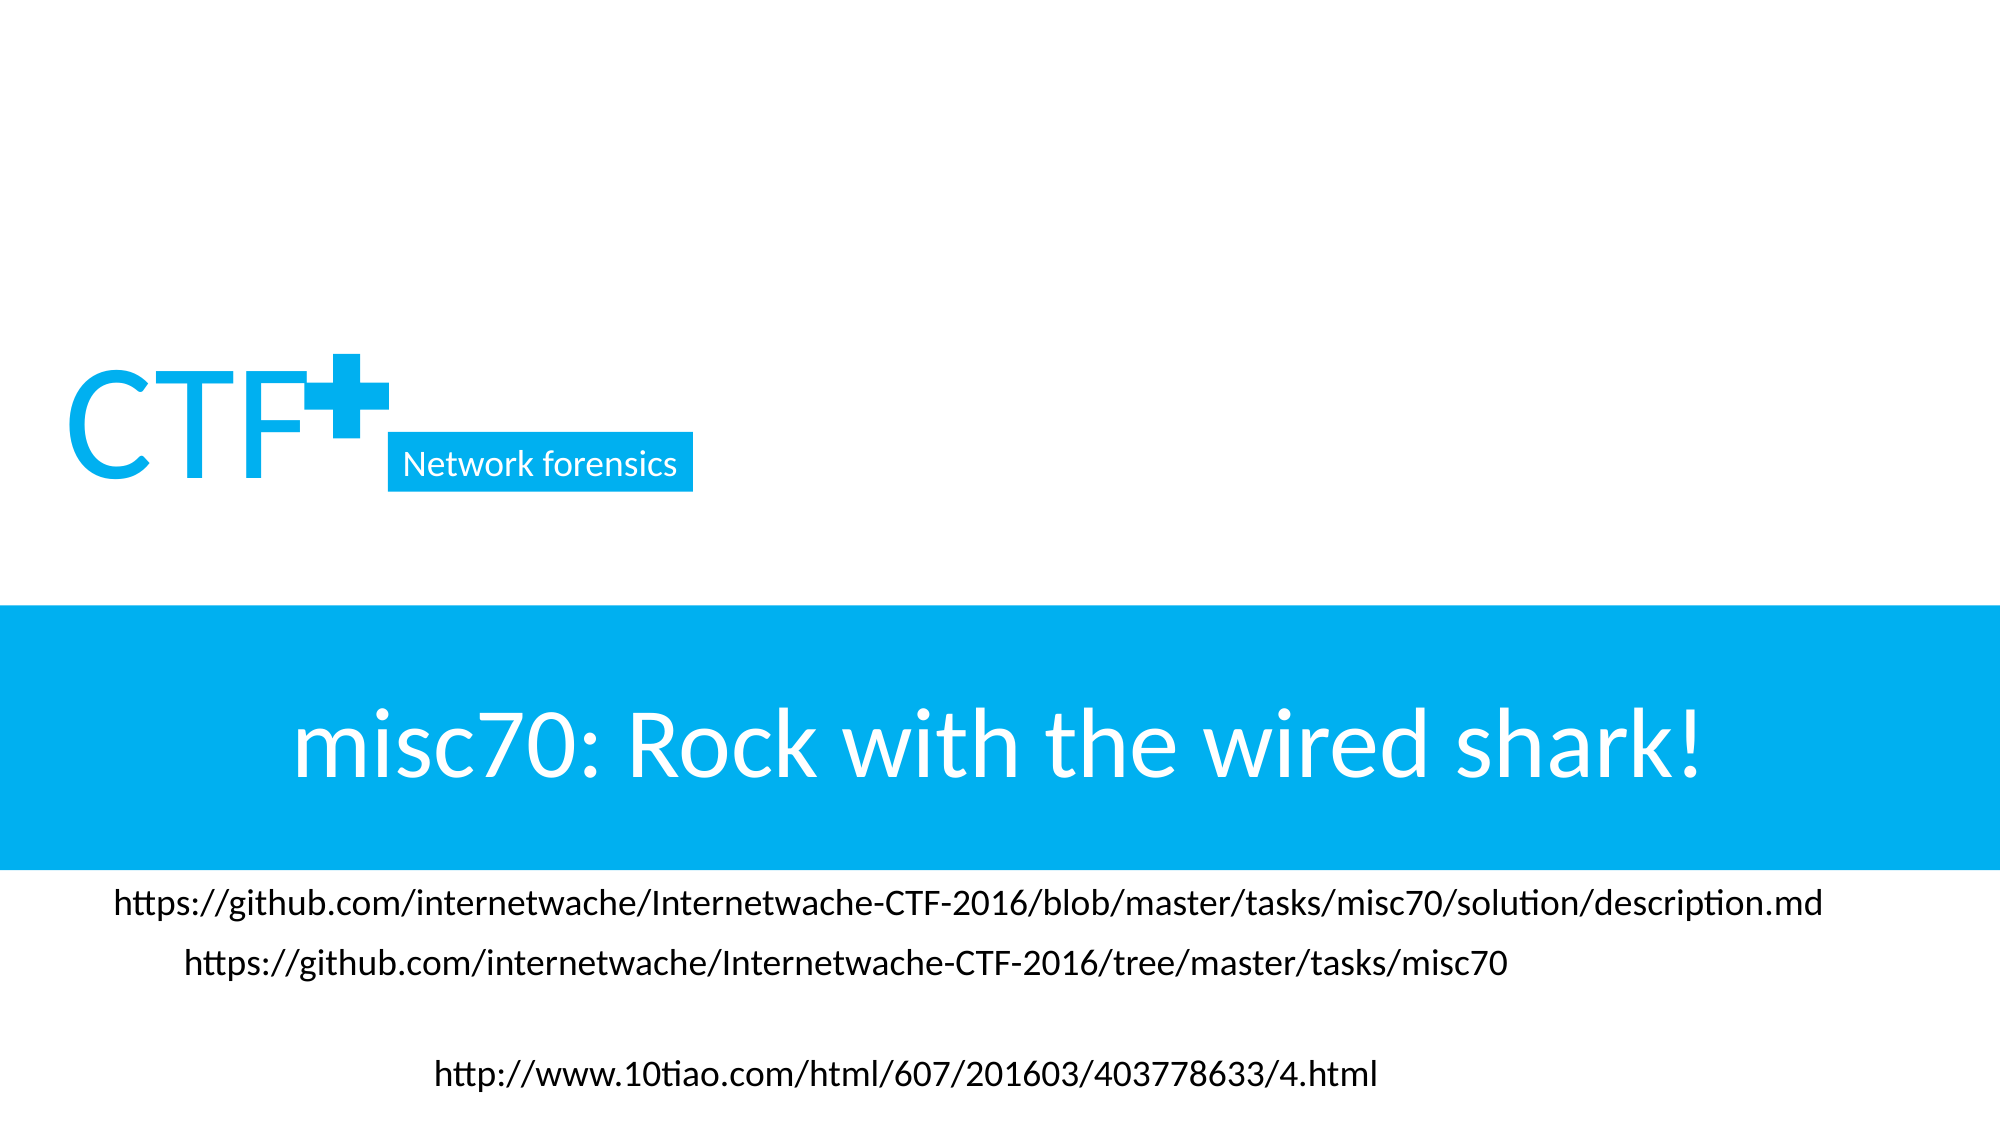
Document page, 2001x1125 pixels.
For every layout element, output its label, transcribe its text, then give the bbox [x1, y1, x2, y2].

text_box http://www.10tiao.com/html/607/201603/403778633/4.html [418, 1041, 1432, 1102]
text_box https://github.com/internetwache/Internetwache-CTF-2016/blob/master/tasks/misc70/solution/description.md [98, 870, 1902, 930]
text_box [303, 353, 390, 439]
text_box misc70: Rock with the wired shark! [0, 604, 2000, 871]
text_box https://github.com/internetwache/Internetwache-CTF-2016/tree/master/tasks/misc70 [168, 930, 1644, 991]
text_box Network forensics [387, 431, 693, 492]
text_box CTF [49, 304, 328, 519]
